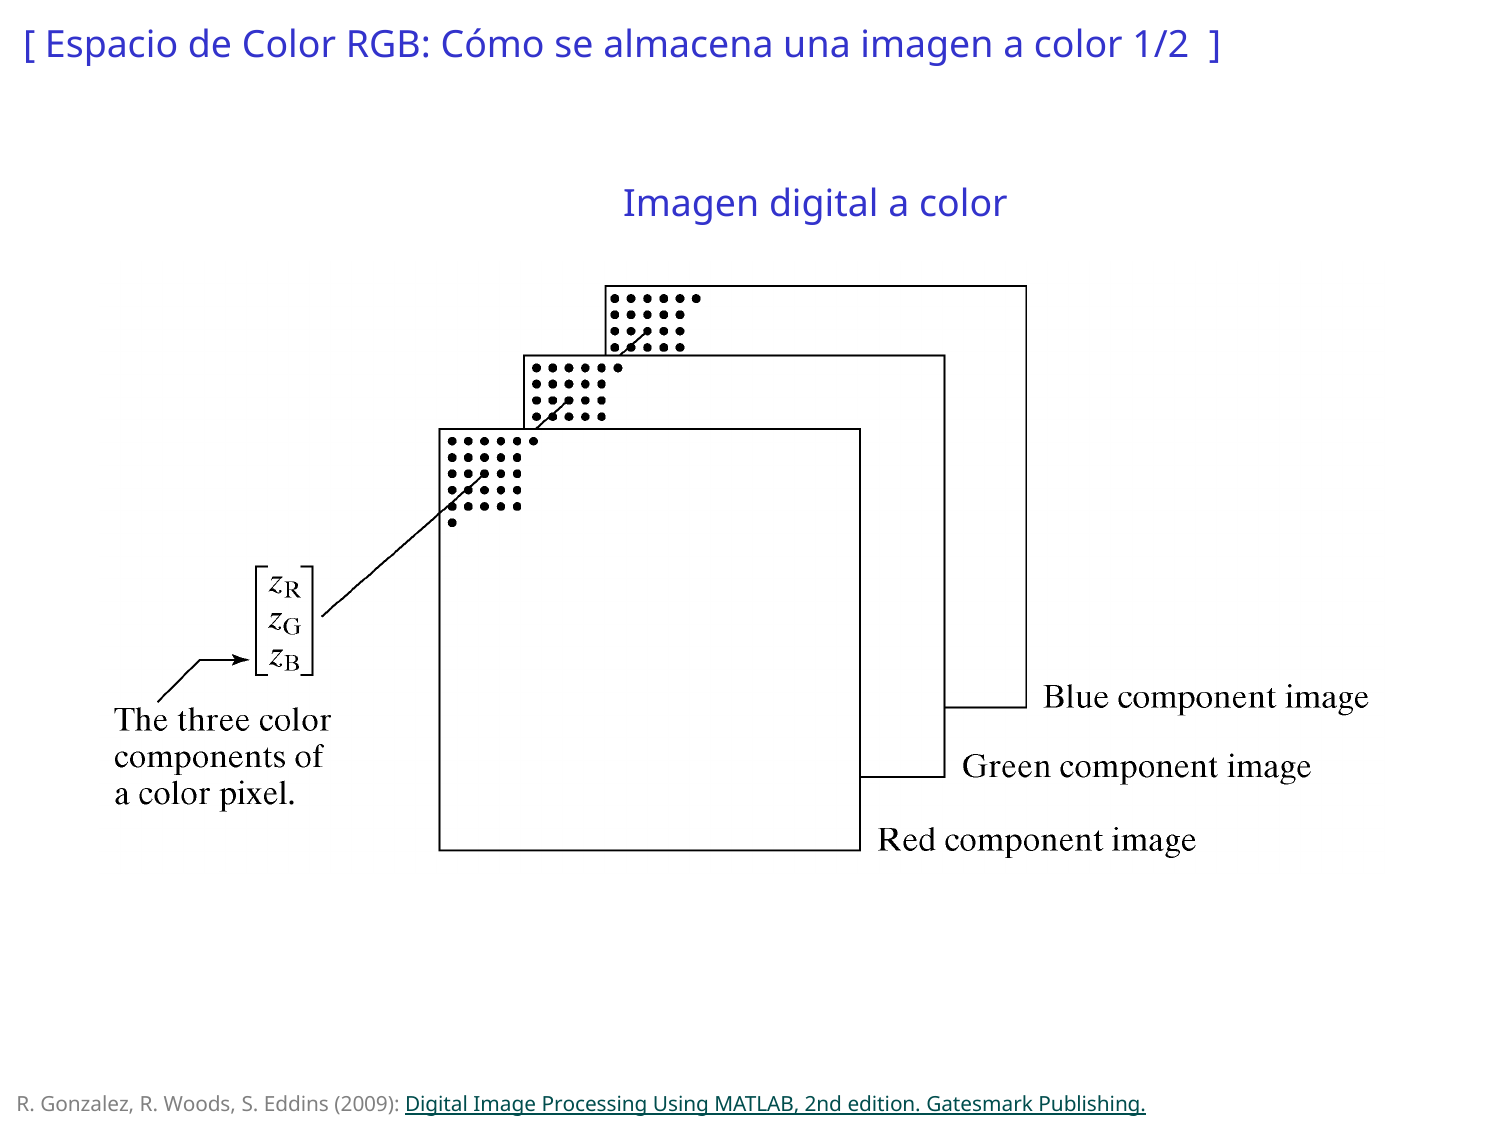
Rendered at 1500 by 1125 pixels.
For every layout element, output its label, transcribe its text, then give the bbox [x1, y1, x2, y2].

text_box [ Espacio de Color RGB: Cómo se almacena una imagen a color 1/2 ] [8, 12, 1238, 73]
text_box R. Gonzalez, R. Woods, S. Eddins (2009): Digital Image Processing Using MATLAB, 2nd edition. Gatesmark Publishing. [1, 1083, 1161, 1125]
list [99, 261, 1385, 874]
text_box Imagen digital a color [608, 171, 1023, 232]
